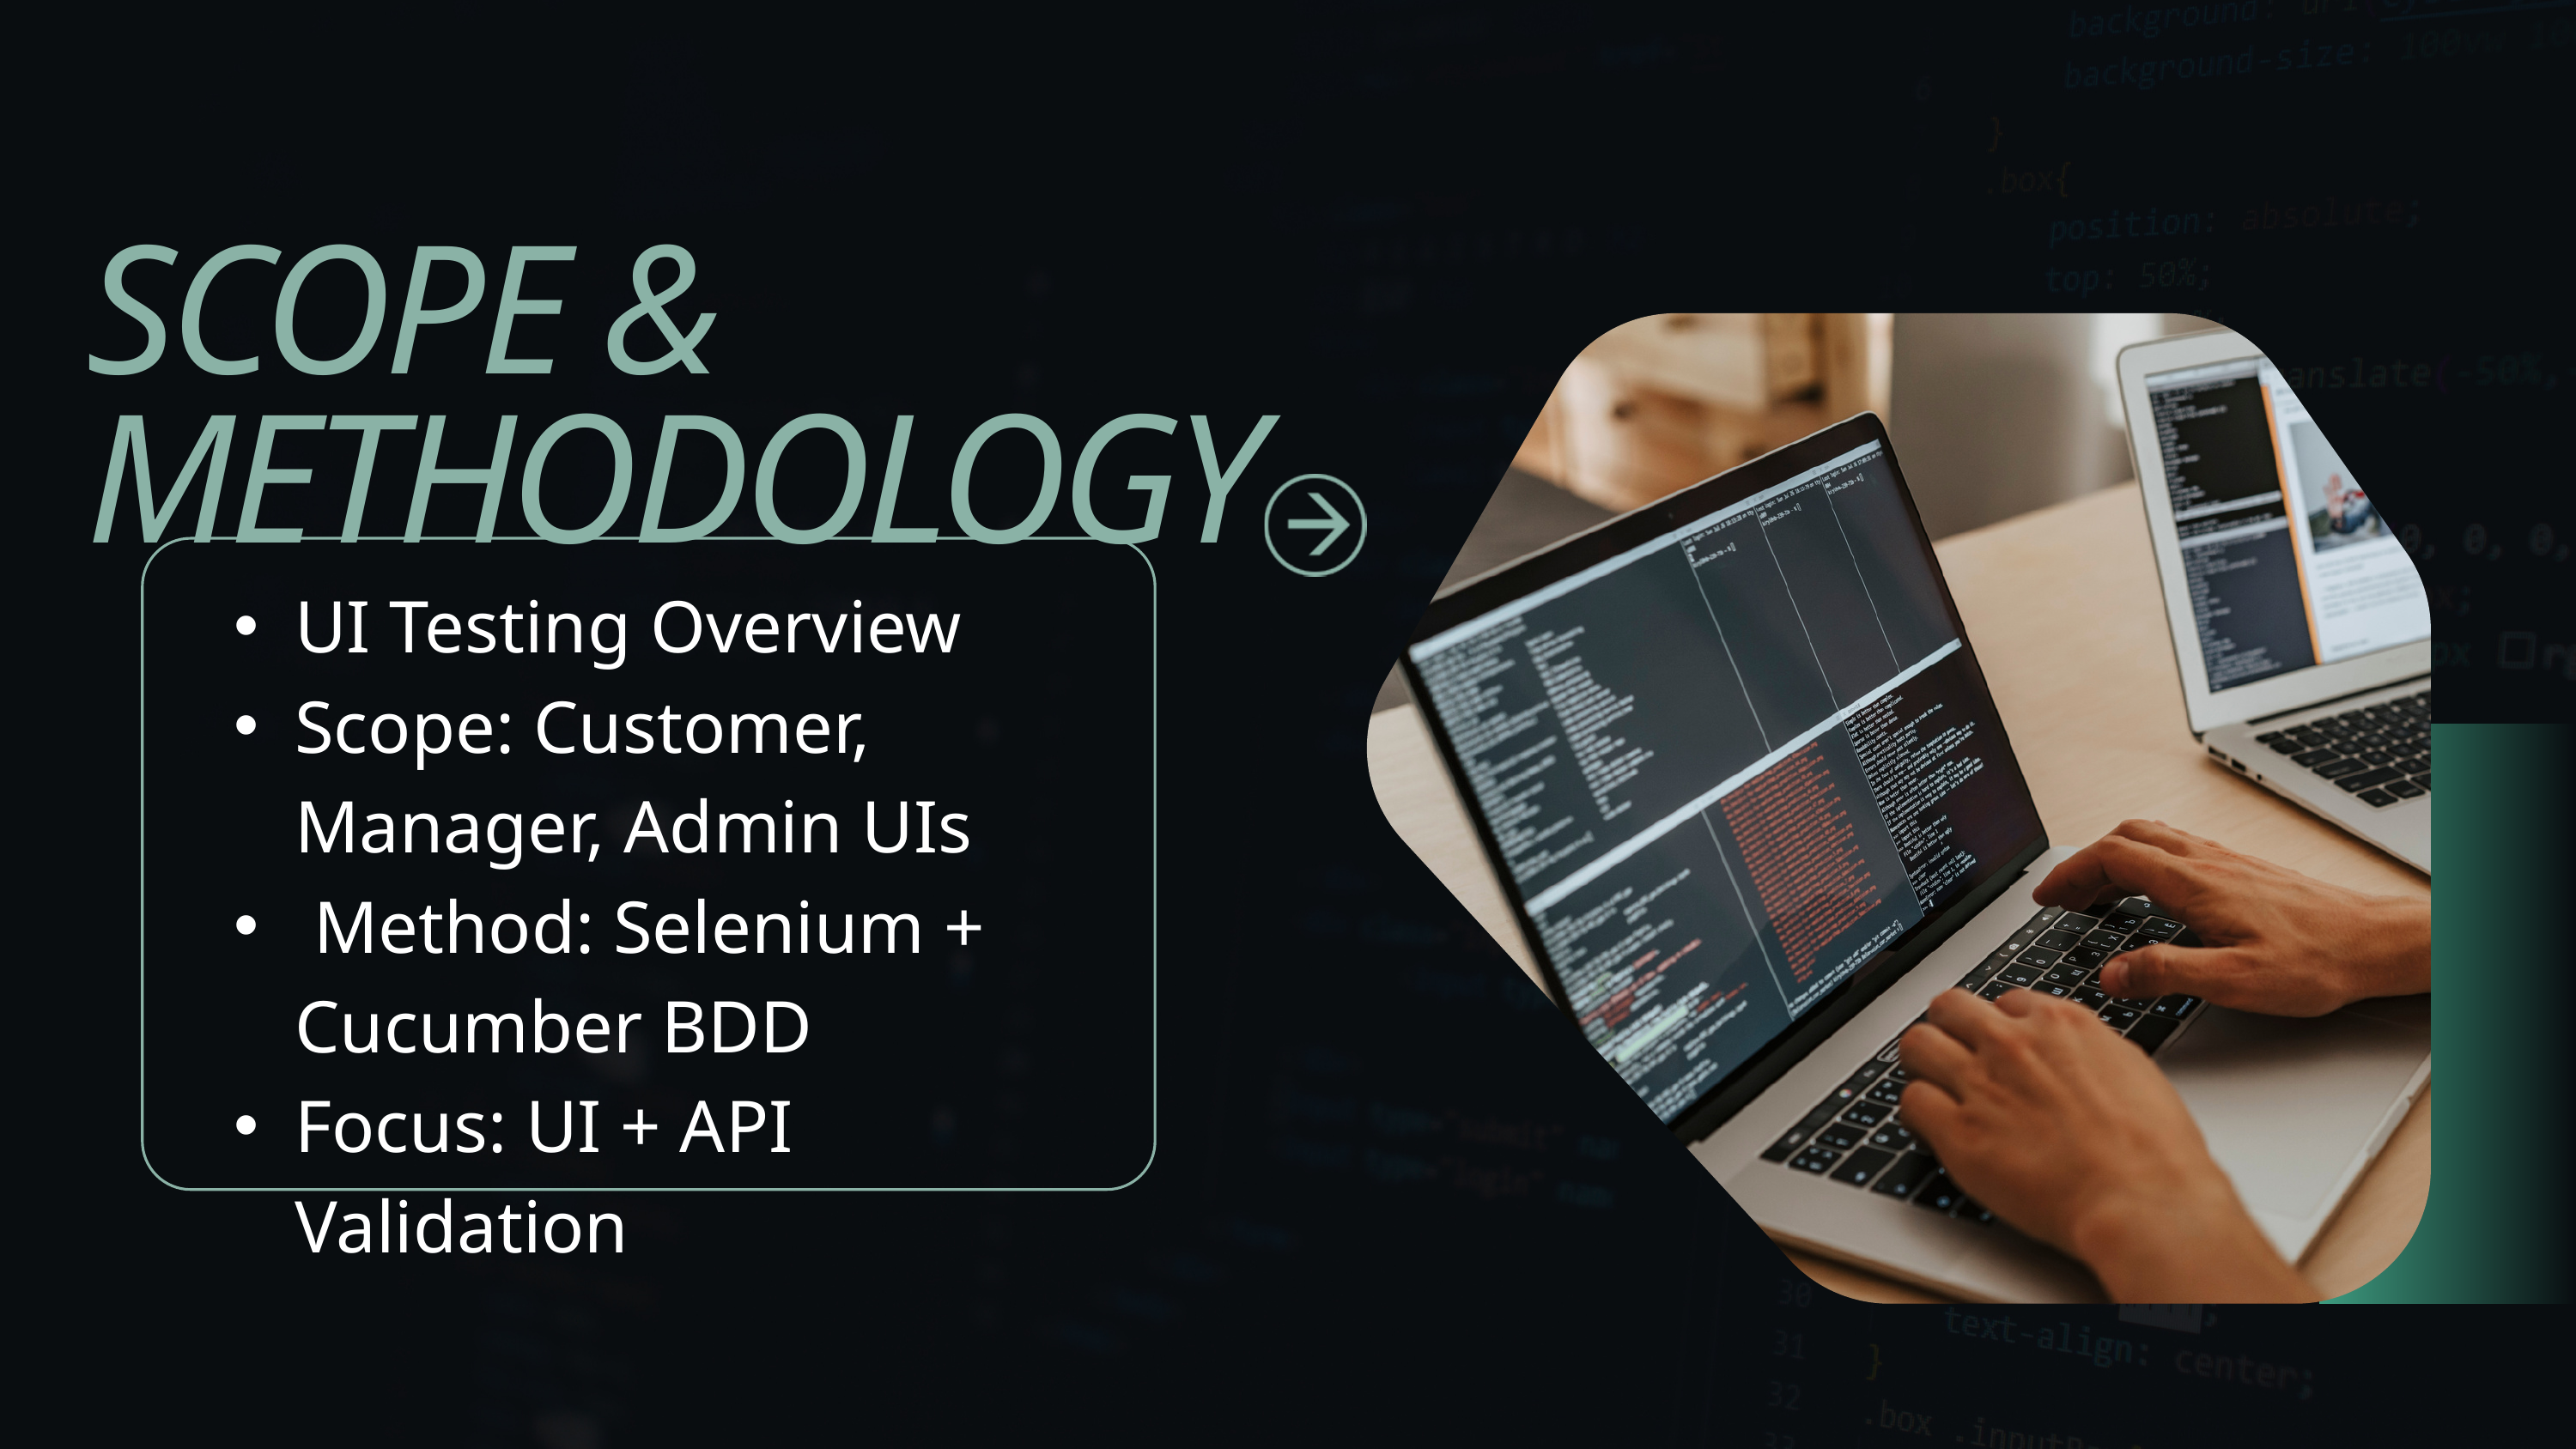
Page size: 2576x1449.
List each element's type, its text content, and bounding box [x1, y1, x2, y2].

text_box SCOPE & METHODOLOGY [86, 239, 1520, 579]
text_box [0, 0, 2576, 1449]
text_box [1366, 312, 2432, 1304]
text_box [1264, 474, 1362, 577]
text_box UI Testing Overview Scope: Customer, Manager, Admin UIs Method: Selenium + Cucumber BDD Focus: UI + API Validation [173, 1197, 1040, 1267]
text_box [2433, 724, 2576, 1304]
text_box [142, 537, 1156, 1190]
